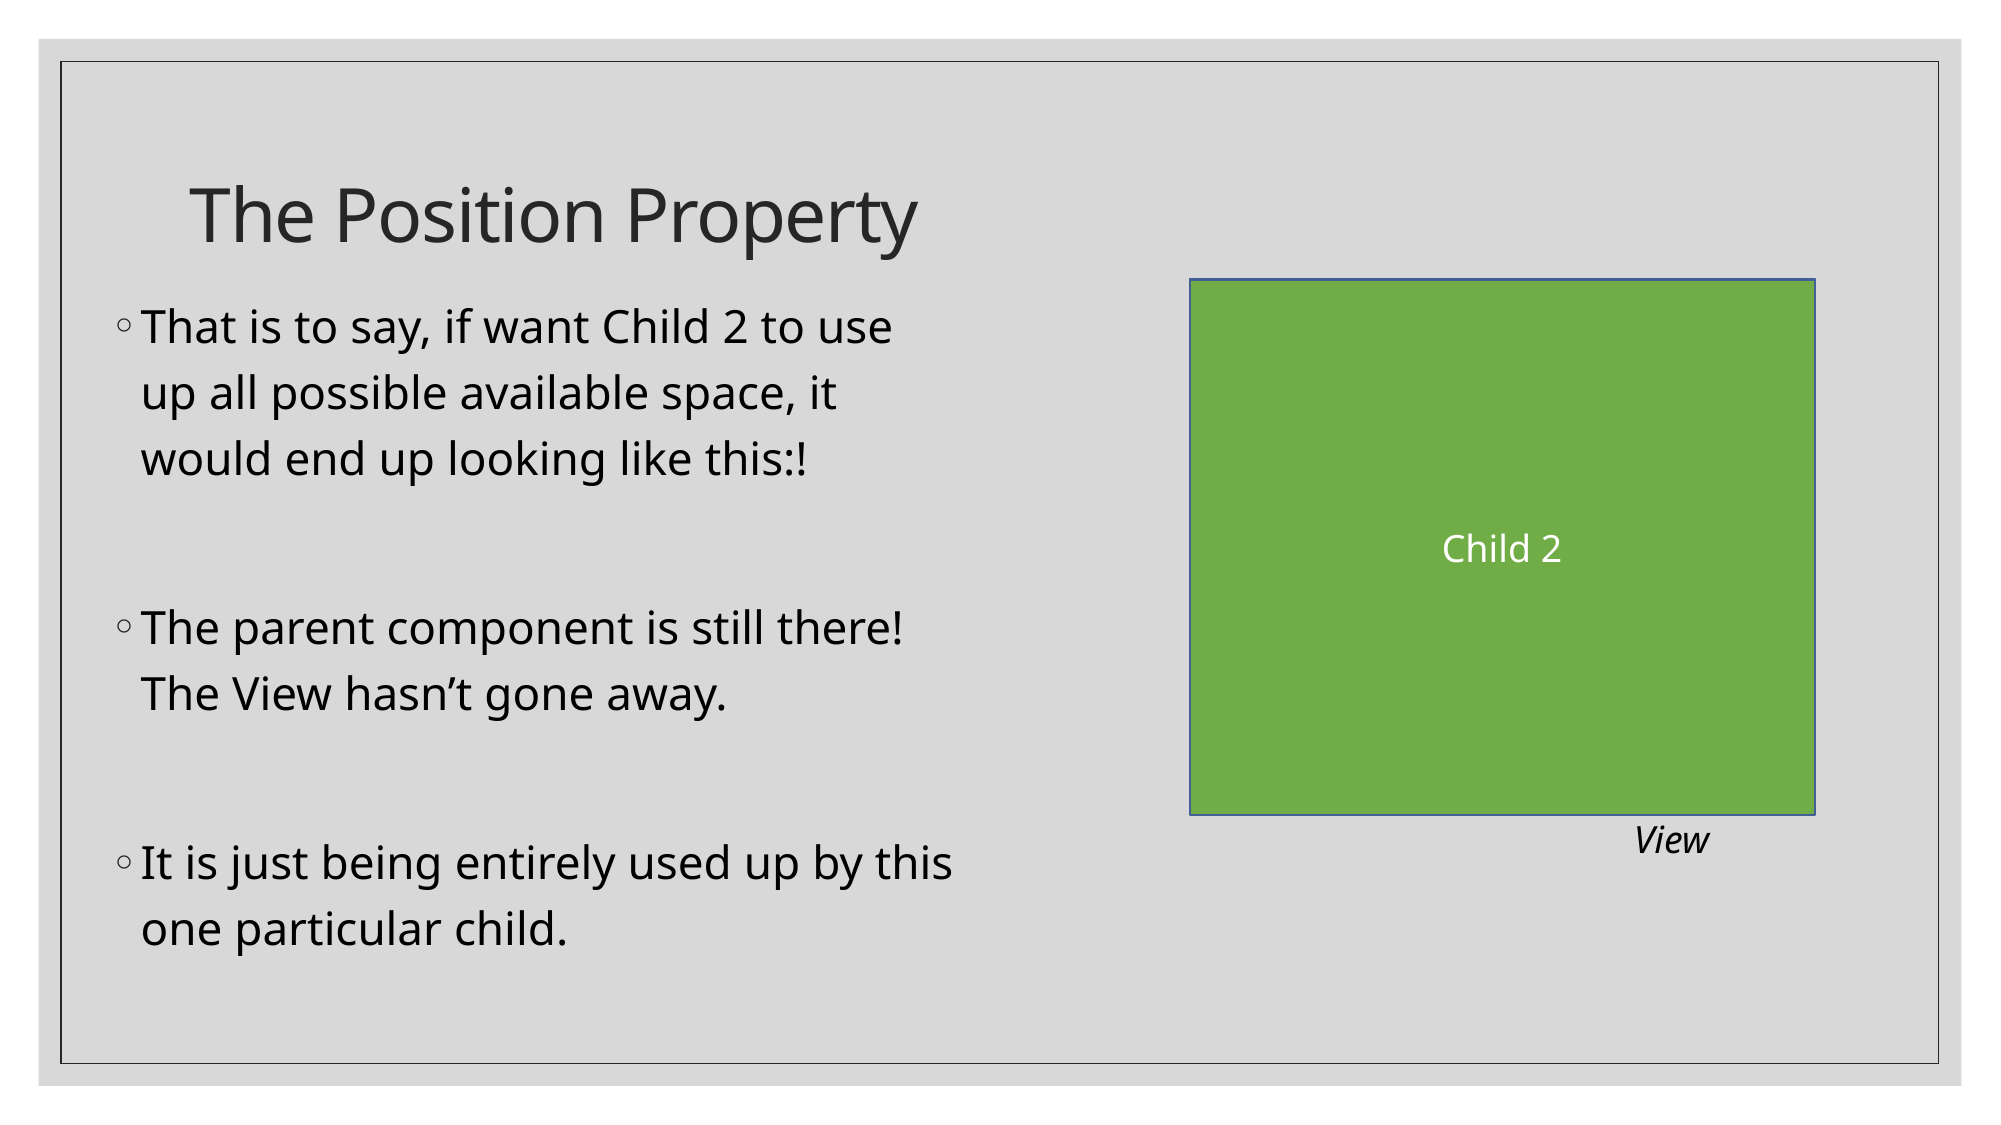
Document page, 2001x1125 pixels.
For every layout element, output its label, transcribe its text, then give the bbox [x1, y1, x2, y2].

title The Position Property [174, 105, 1825, 331]
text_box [1130, 279, 1874, 876]
list That is to say, if want Child 2 to use up all possible available space, it would end up looking like this:! The parent component is still there! The View hasn’t gone away. It is just being entirely used up by this one particular child. [95, 279, 970, 1020]
